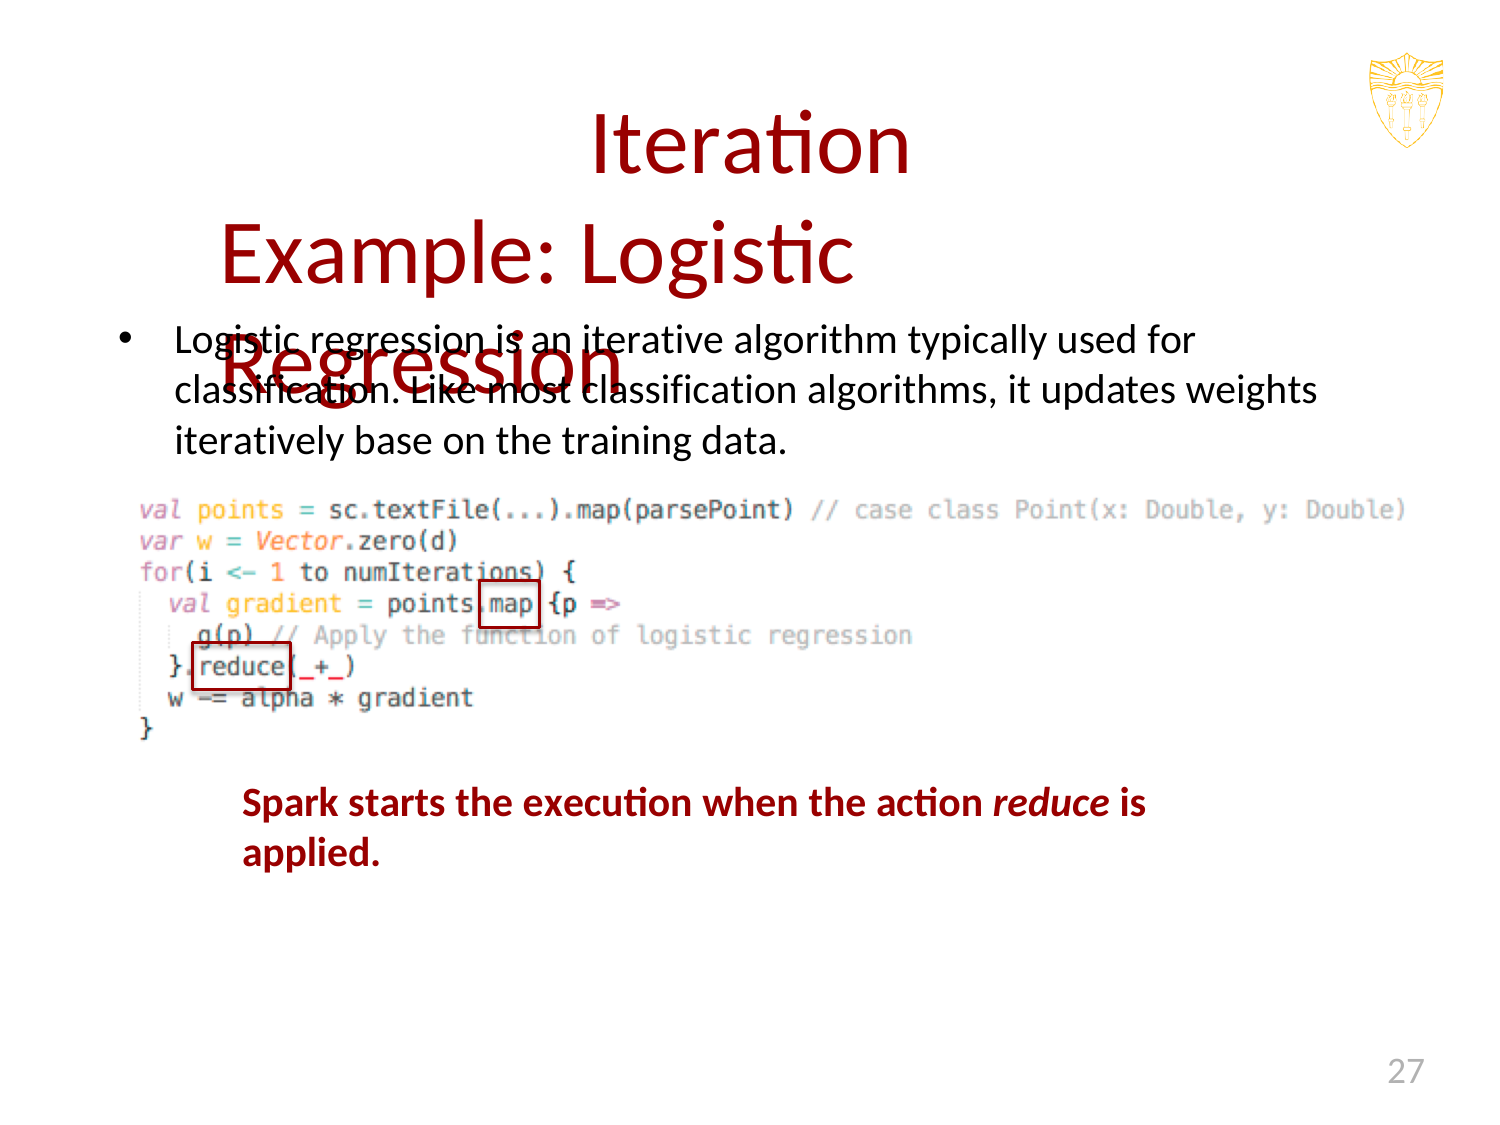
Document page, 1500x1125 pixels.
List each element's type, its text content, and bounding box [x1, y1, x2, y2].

text_box Logistic regression is an iterative algorithm typically used for classification. Like most classification algorithms, it updates weights iteratively base on the training data. [116, 312, 1432, 463]
text_box [115, 480, 1433, 761]
text_box [184, 637, 299, 702]
text_box [471, 576, 548, 640]
text_box Spark starts the execution when the action reduce is applied. [240, 774, 1295, 875]
text_box [192, 642, 291, 690]
slide_number 27 [1080, 1046, 1425, 1103]
text_box Iteration Example: Logistic Regression [217, 82, 1283, 312]
text_box [479, 580, 540, 628]
picture [1369, 52, 1444, 148]
